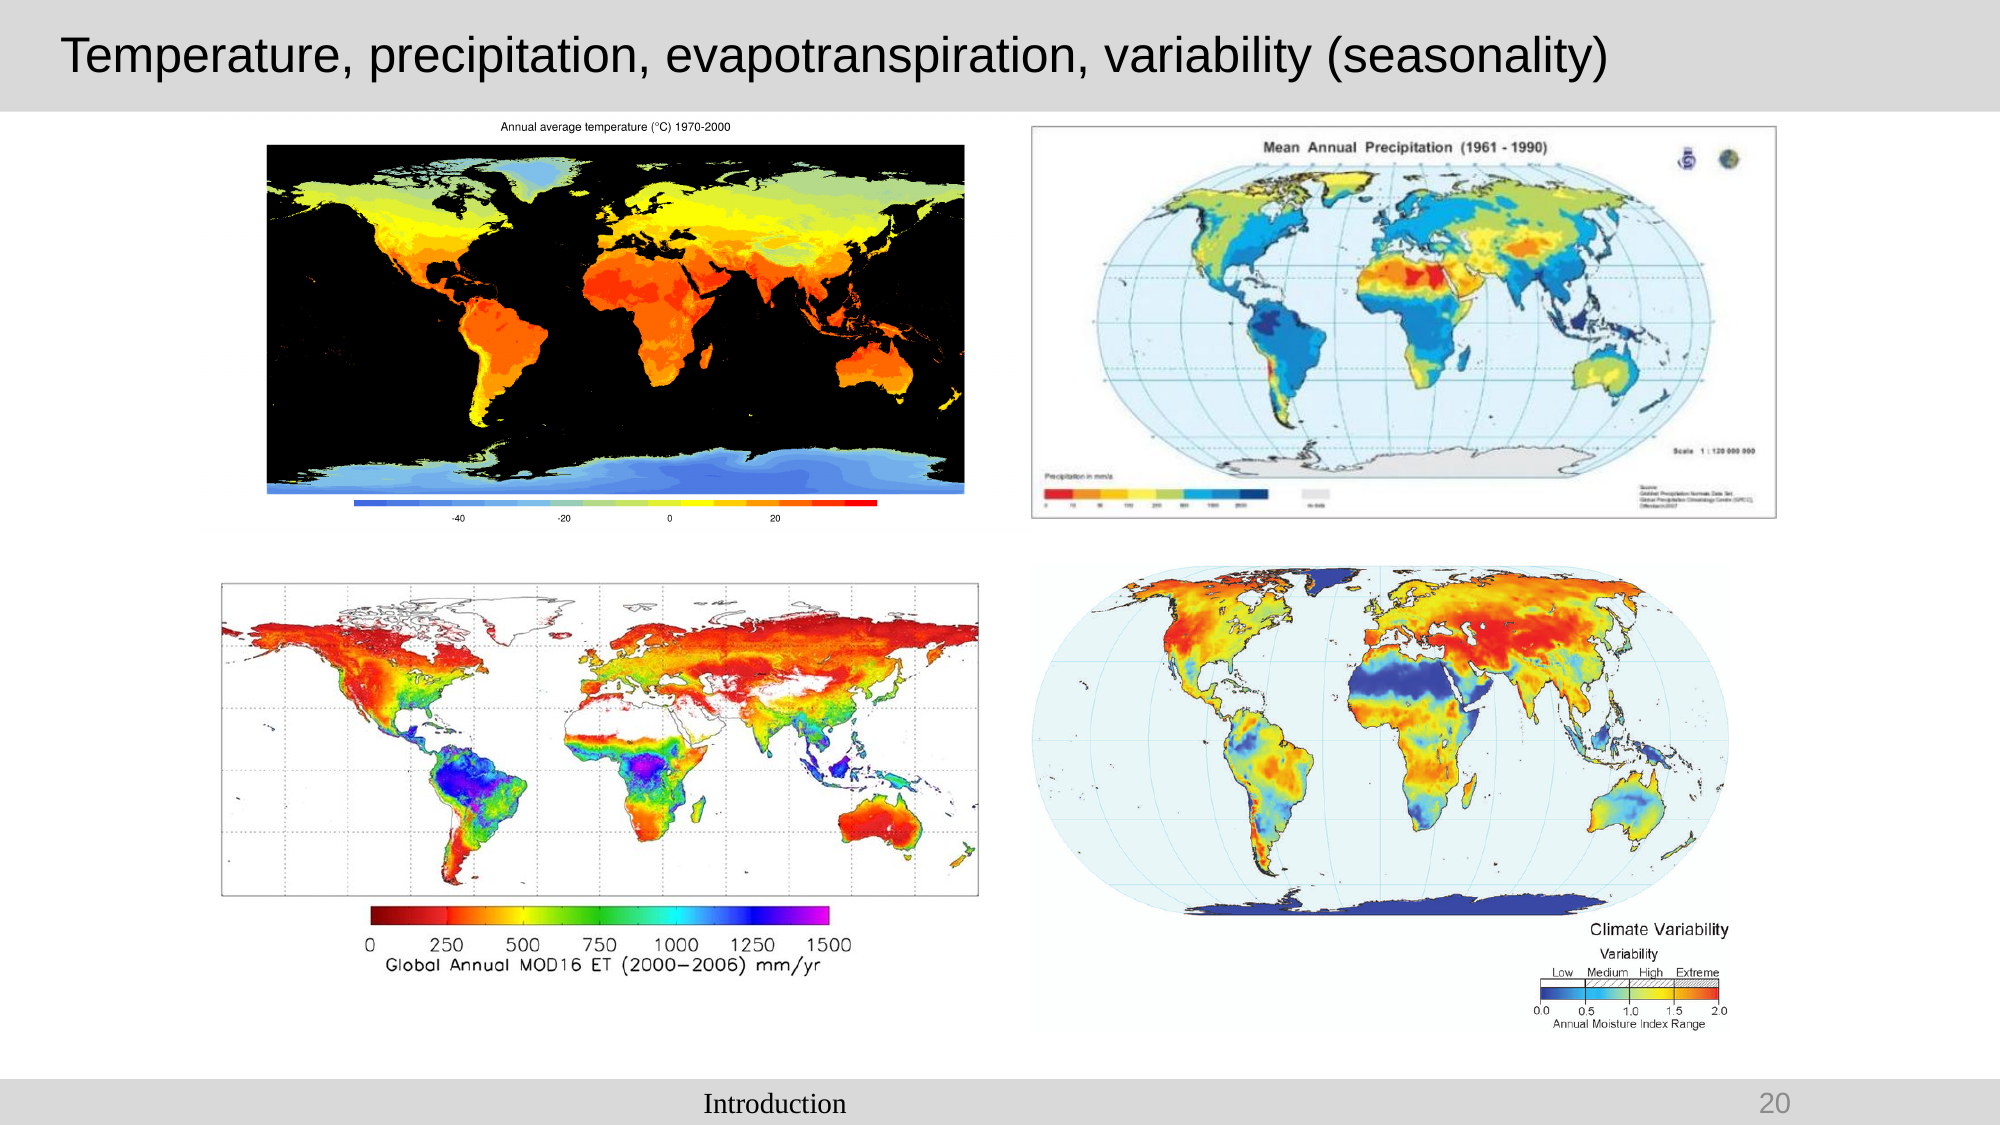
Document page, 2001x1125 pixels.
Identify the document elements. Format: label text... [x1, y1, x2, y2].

picture [1031, 565, 1729, 1032]
footer Introduction [0, 1079, 1550, 1125]
title Temperature, precipitation, evapotranspiration, variability (seasonality) [0, 0, 2000, 112]
slide_number 20 [1550, 1079, 2000, 1125]
picture [218, 581, 980, 977]
picture [198, 116, 1777, 533]
